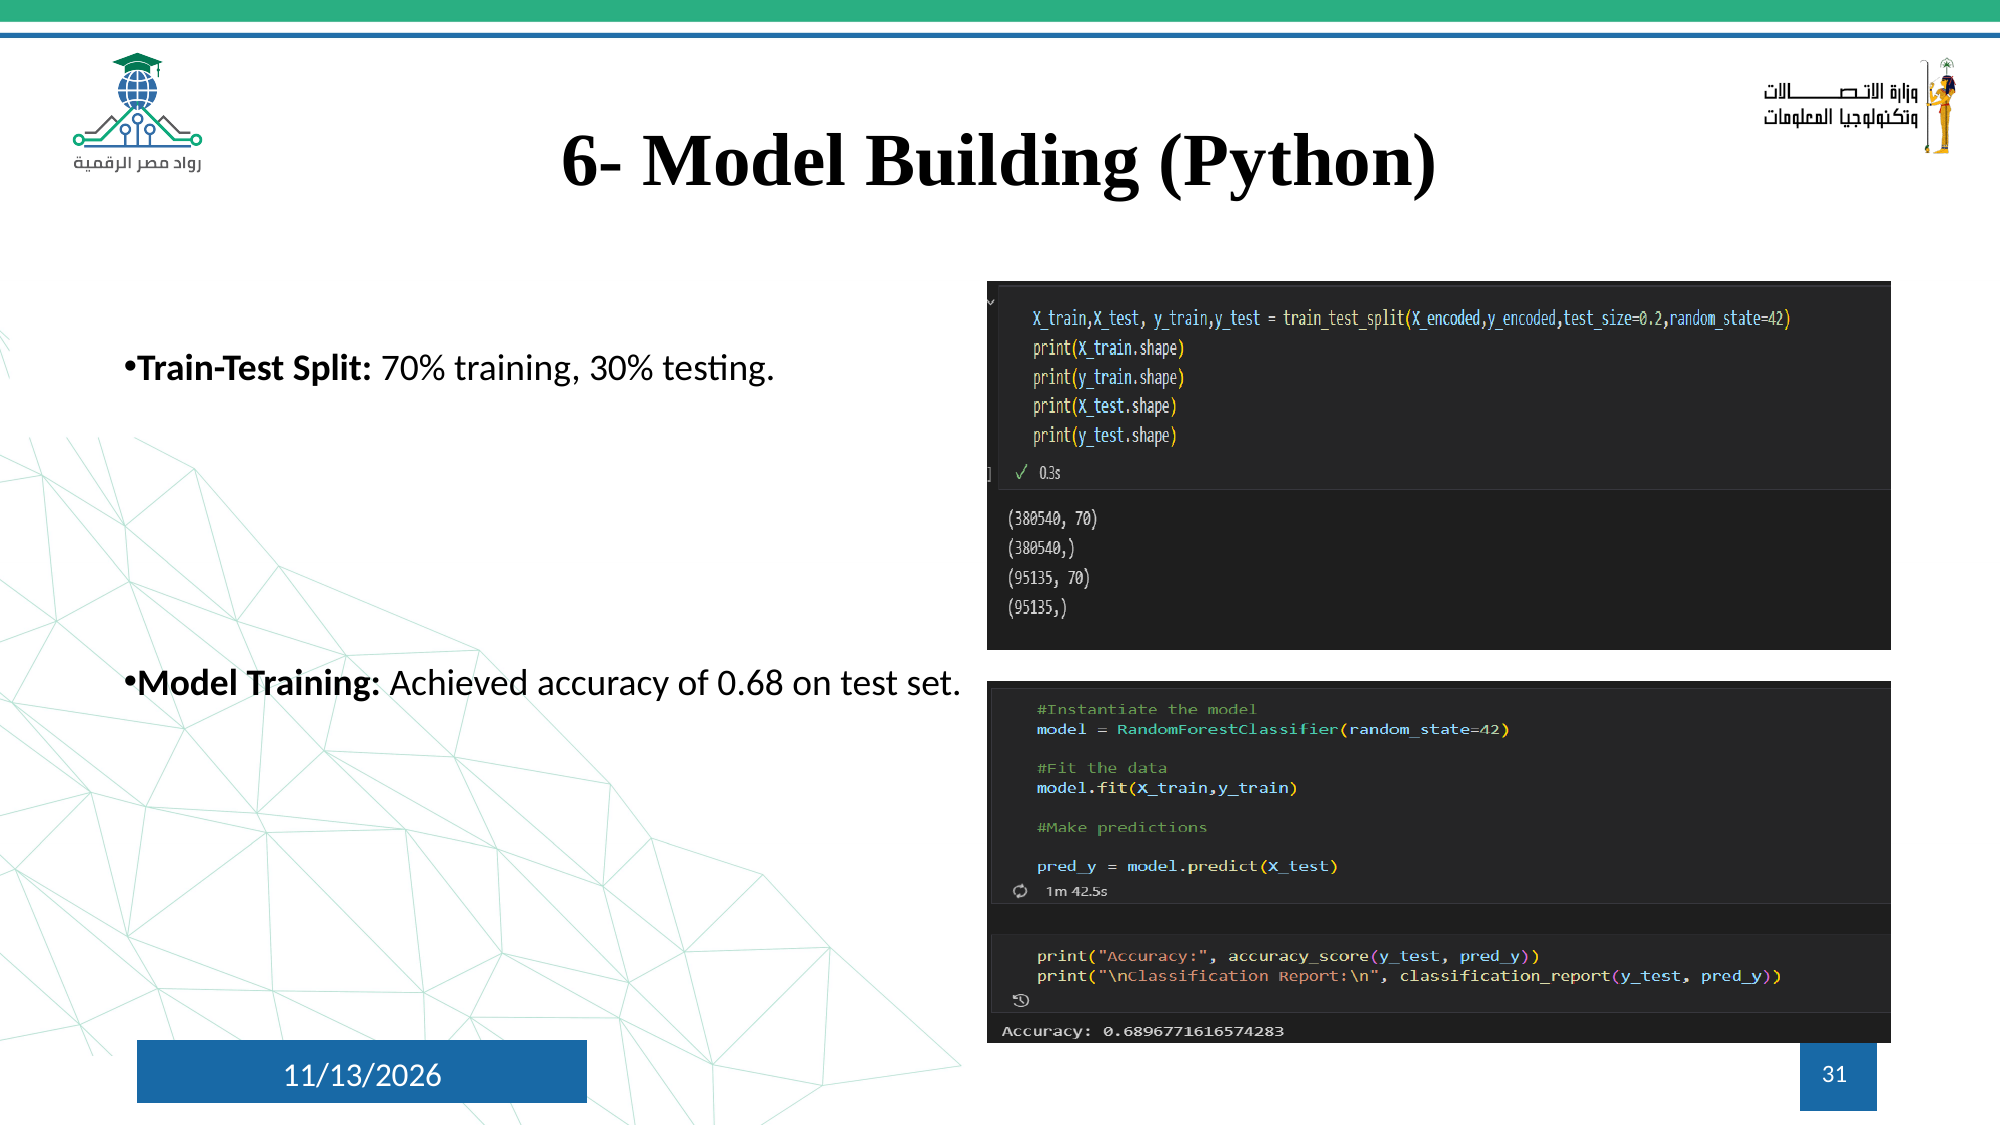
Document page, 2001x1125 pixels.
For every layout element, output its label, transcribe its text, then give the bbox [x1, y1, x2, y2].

title 6- Model Building (Python) [473, 171, 1527, 290]
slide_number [137, 1042, 588, 1103]
slide_number 31 [1412, 1043, 1863, 1103]
text_box Train-Test Split: 70% training, 30% testing. Model Training: Achieved accuracy of 0.68 on test set. [109, 290, 1000, 756]
picture [0, 0, 2000, 1125]
